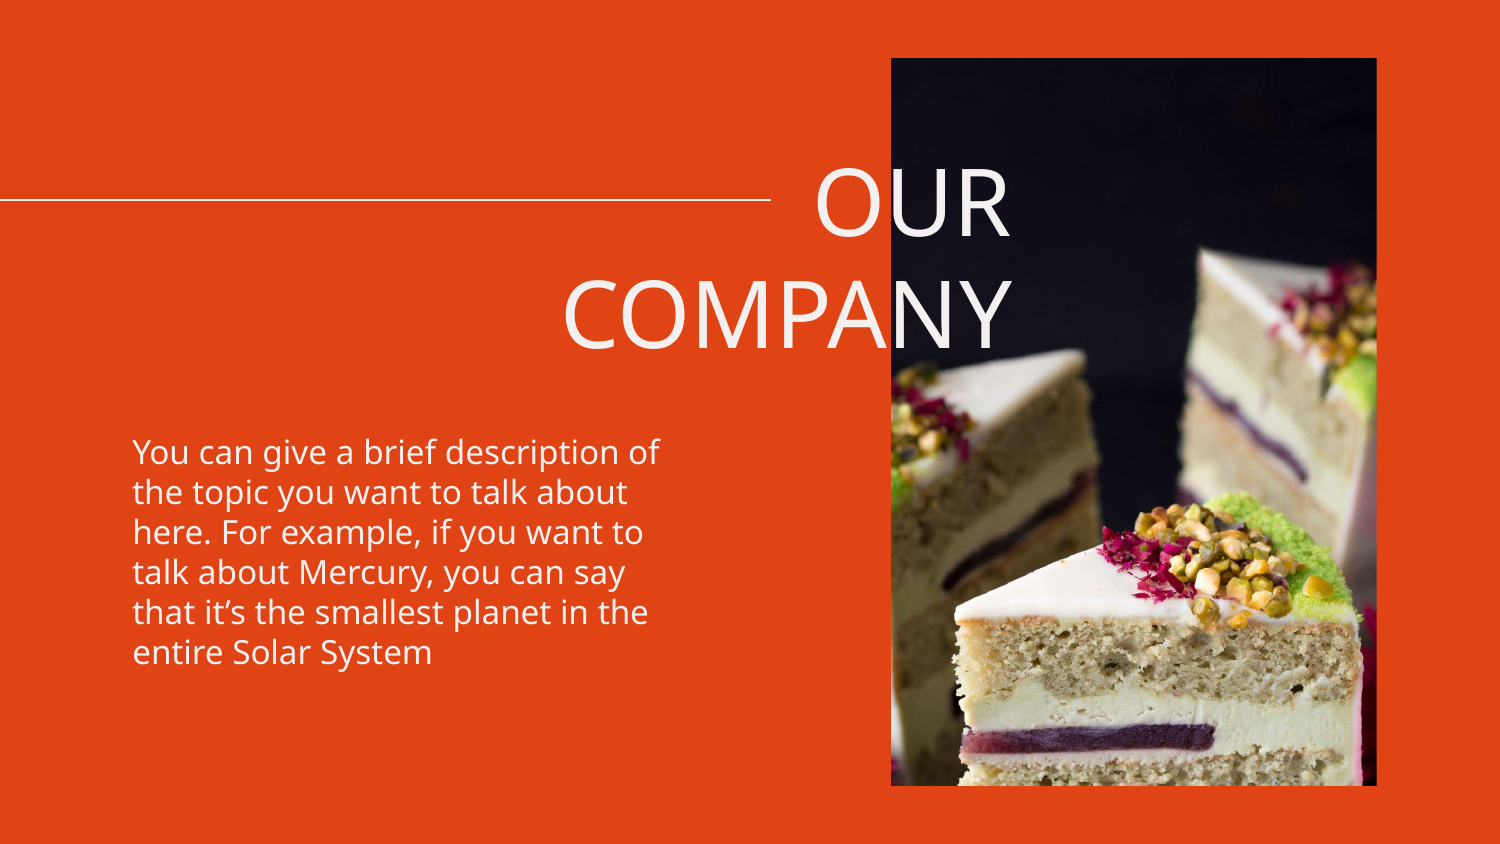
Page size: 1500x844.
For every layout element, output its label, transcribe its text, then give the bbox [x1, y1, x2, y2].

picture [890, 58, 1377, 786]
title OUR COMPANY [515, 151, 885, 359]
subtitle You can give a brief description of the topic you want to talk about here. For example, if you want to talk about Mercury, you can say that it’s the smallest planet in the entire Solar System [117, 416, 688, 705]
